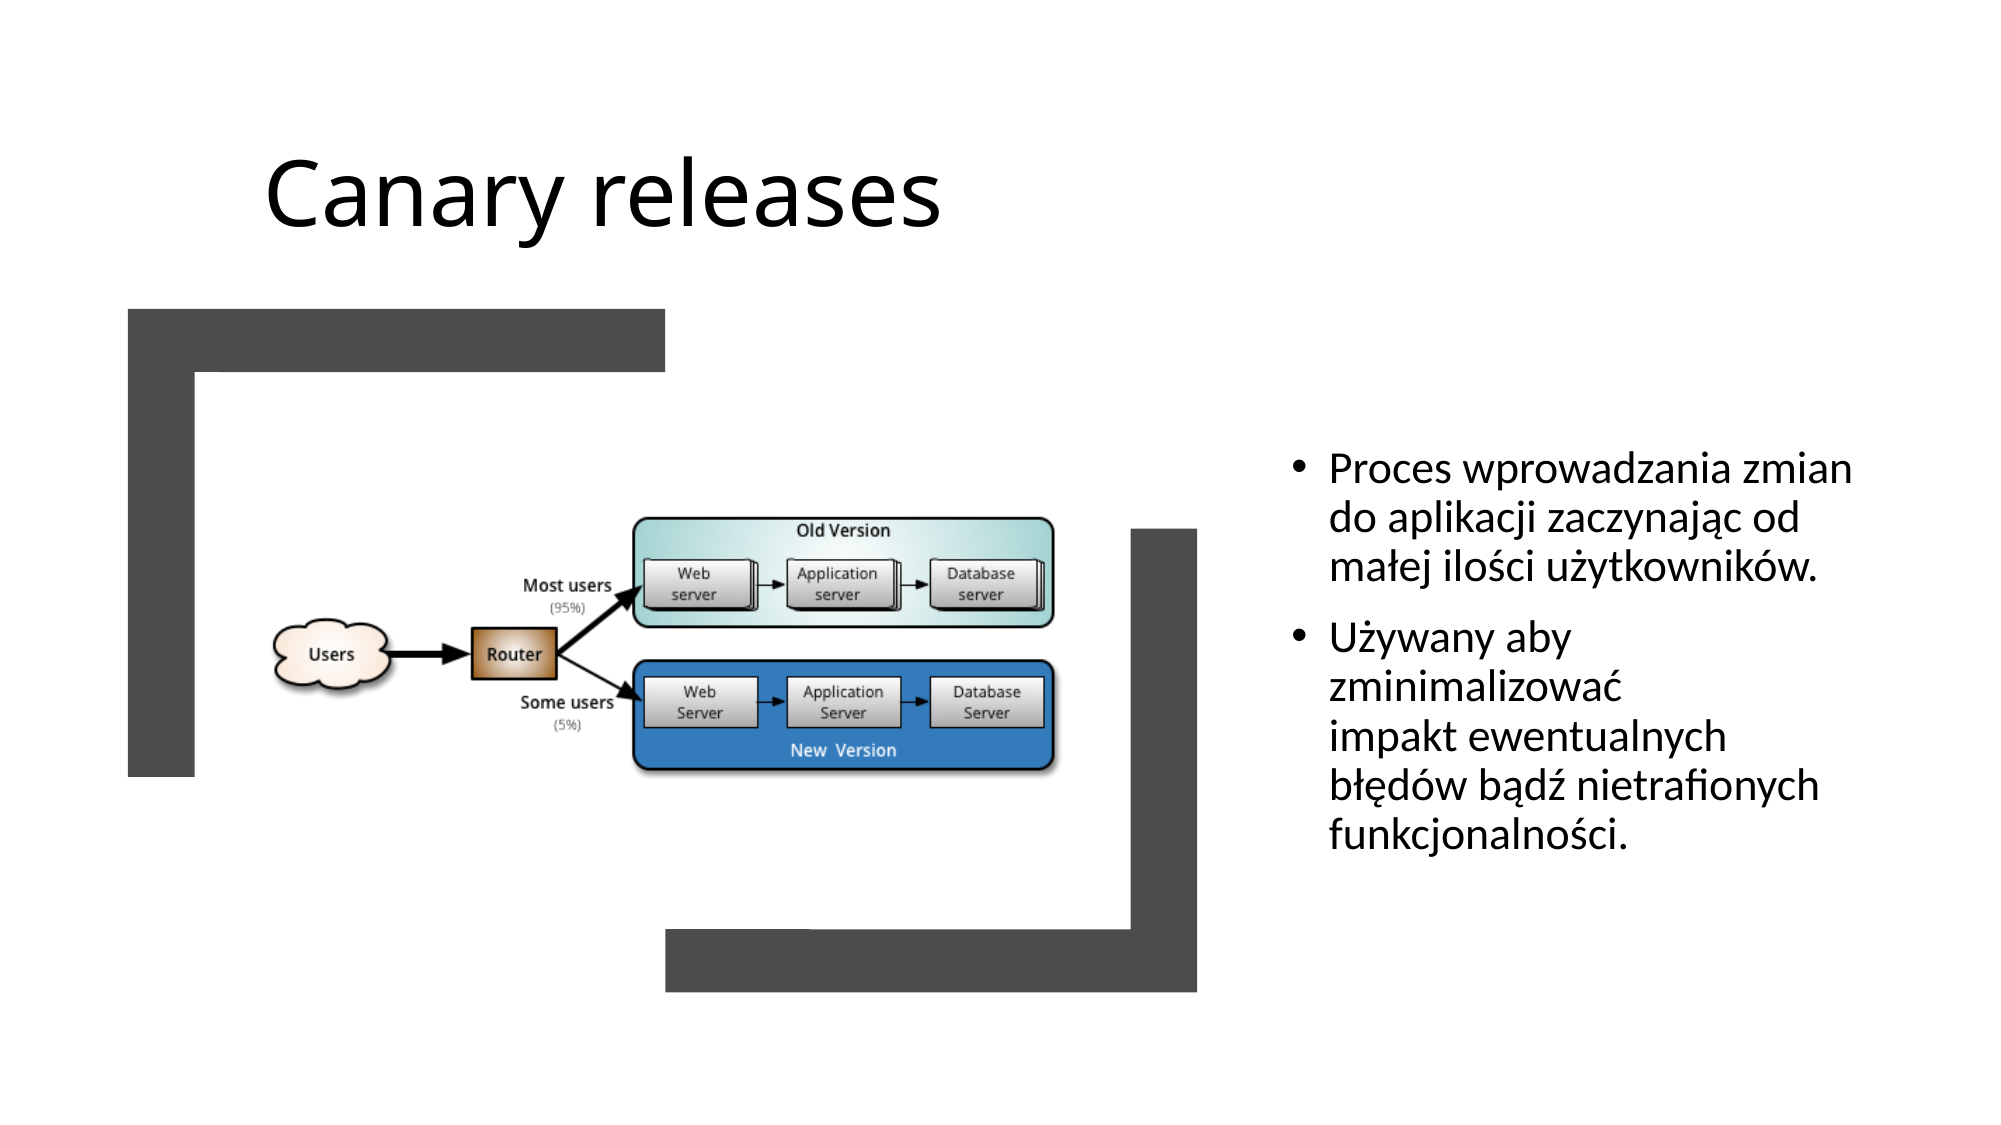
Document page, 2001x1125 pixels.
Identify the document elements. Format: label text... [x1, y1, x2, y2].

list Proces wprowadzania zmian do aplikacji zaczynając od małej ilości użytkowników. Używany aby zminimalizować impakt ewentualnych błędów bądź nietrafionych funkcjonalności. [1276, 373, 1872, 930]
text_box [127, 308, 666, 777]
title Canary releases [248, 84, 1872, 254]
text_box [665, 528, 1198, 993]
picture [248, 503, 1080, 799]
